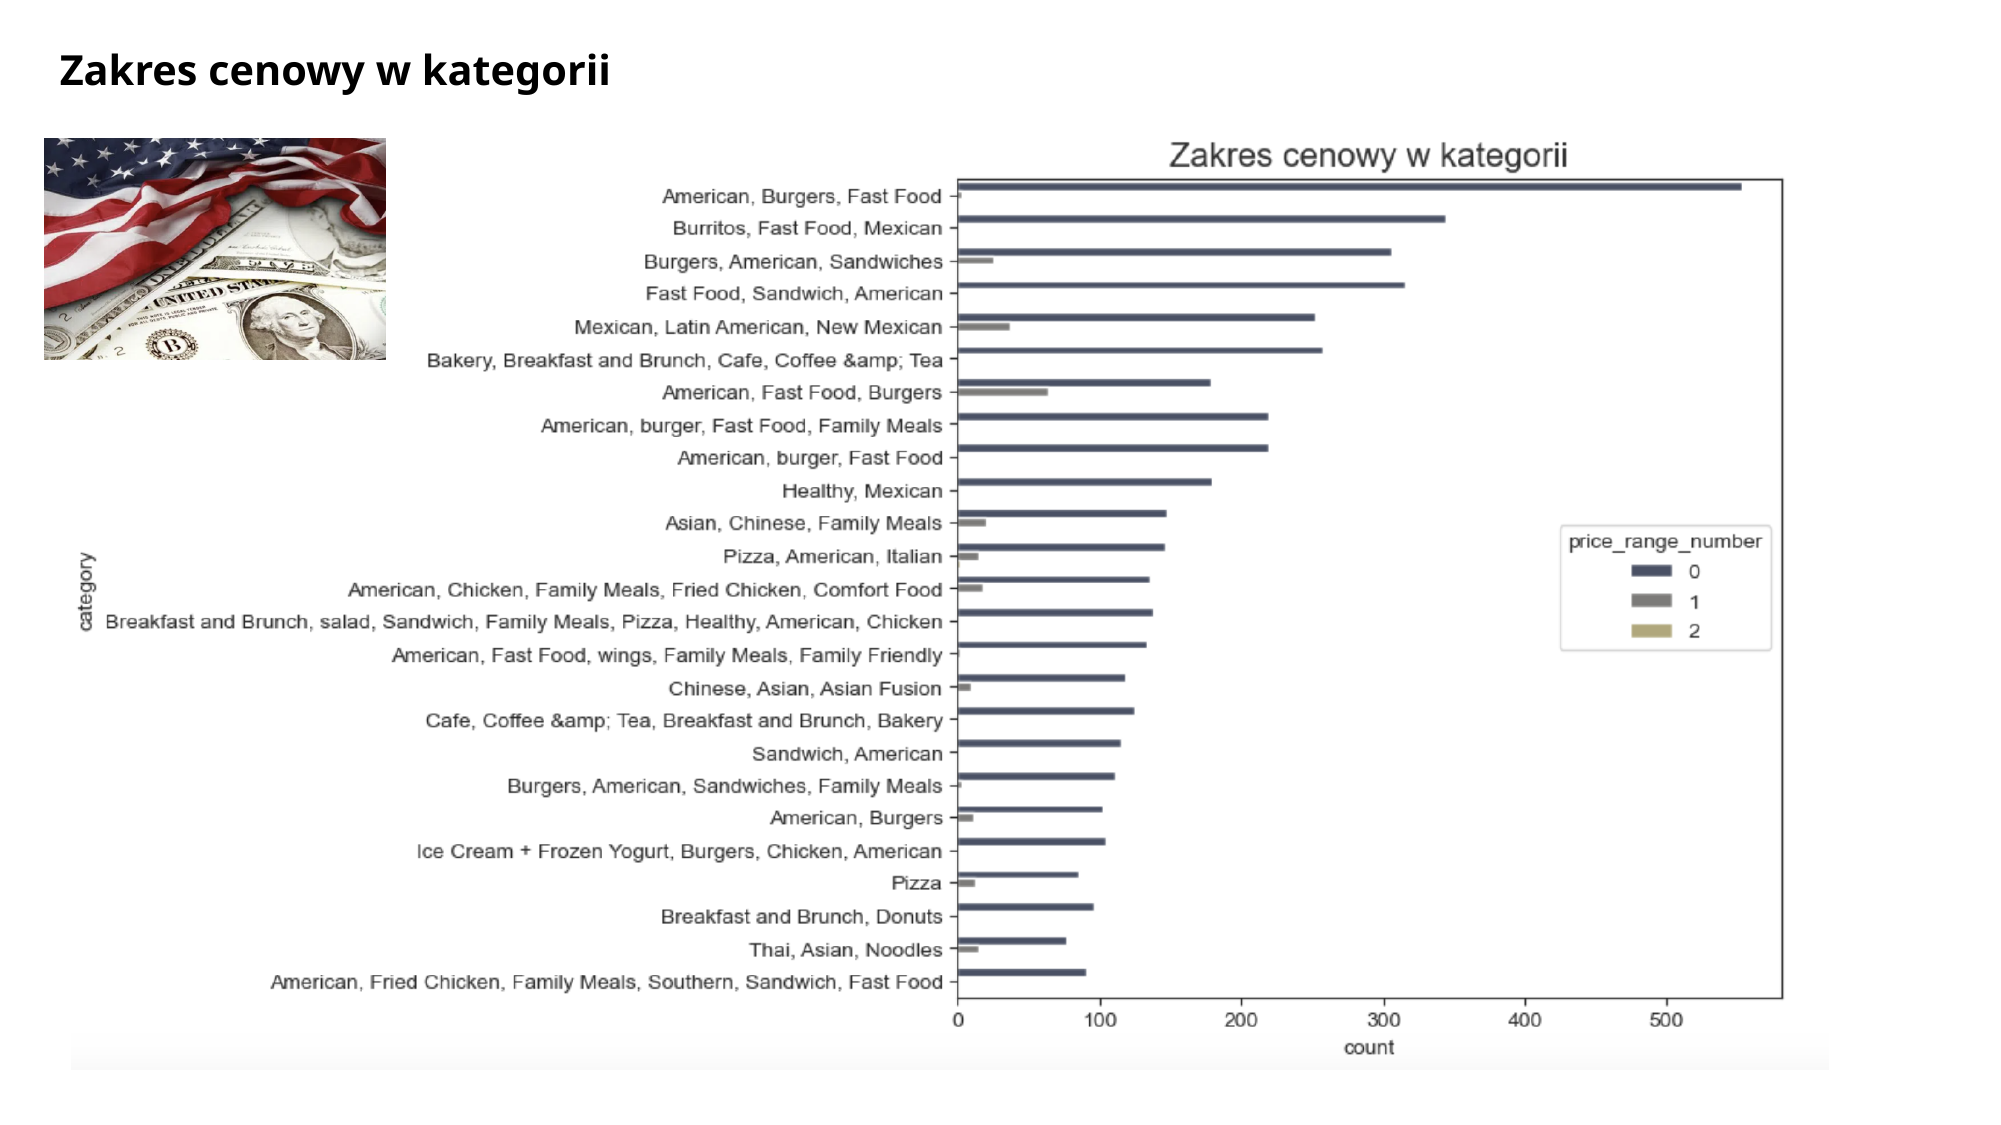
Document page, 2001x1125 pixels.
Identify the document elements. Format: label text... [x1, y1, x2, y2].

title Zakres cenowy w kategorii [44, 41, 1756, 138]
picture [44, 138, 1829, 1071]
